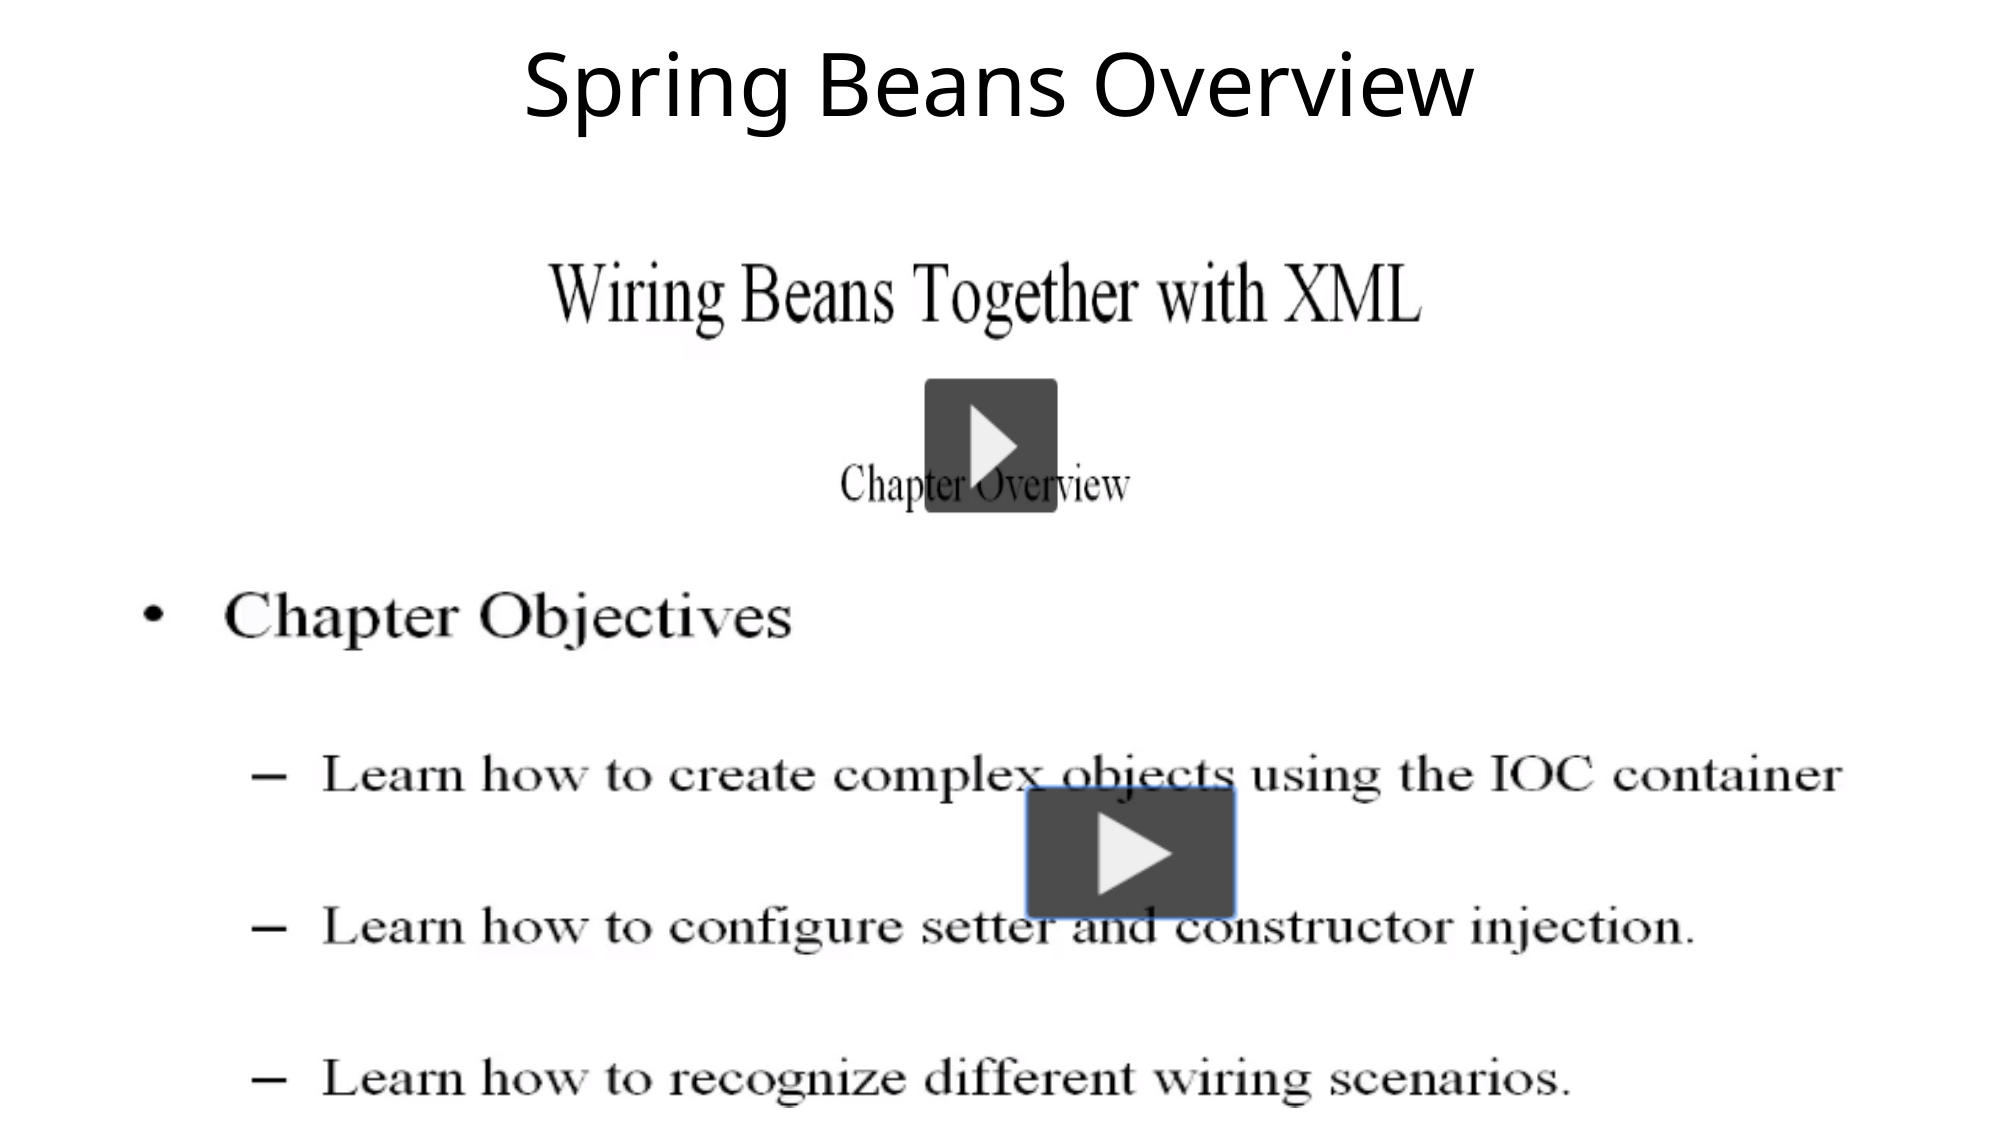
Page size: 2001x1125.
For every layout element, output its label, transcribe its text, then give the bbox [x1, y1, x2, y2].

picture [137, 584, 1863, 1108]
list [540, 256, 1460, 528]
title Spring Beans Overview [137, 32, 1863, 143]
